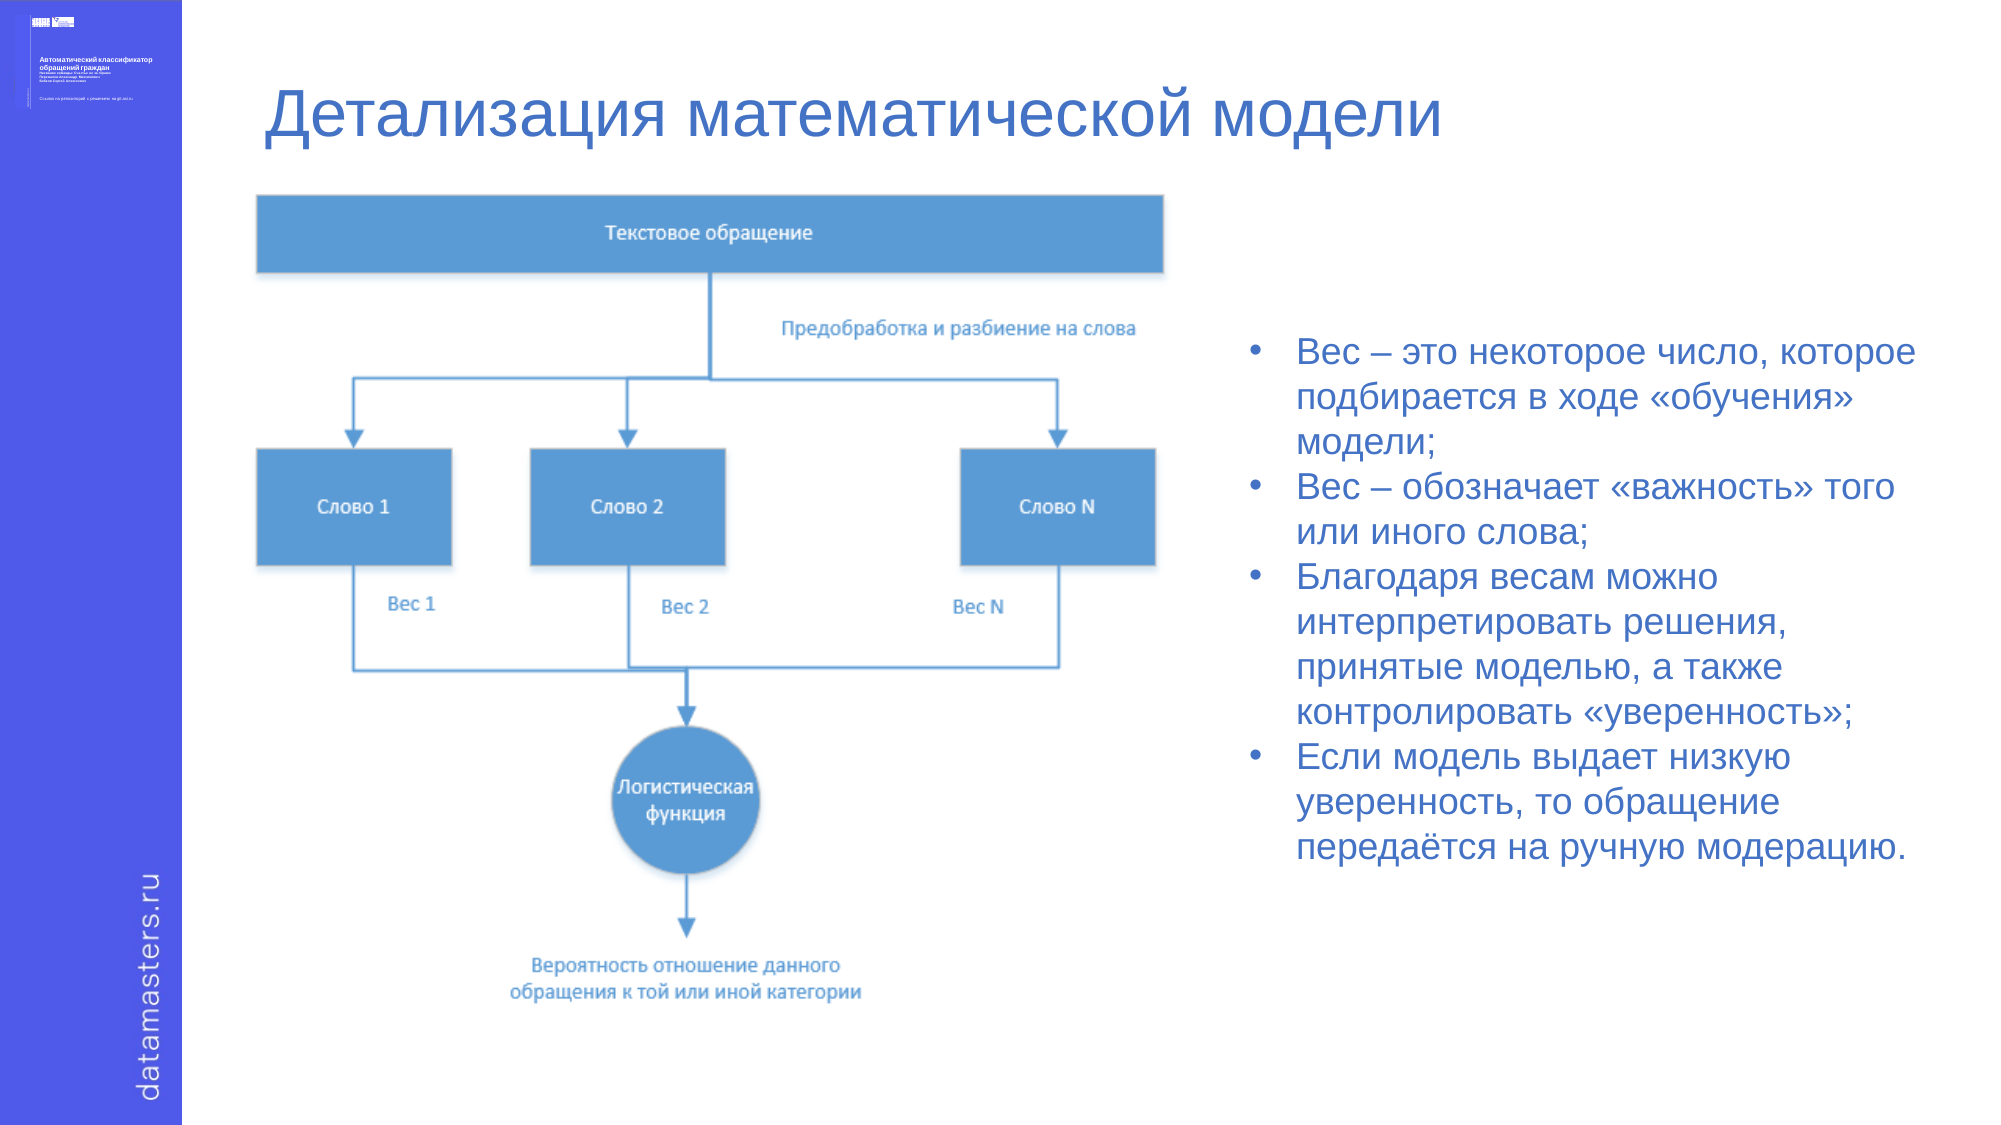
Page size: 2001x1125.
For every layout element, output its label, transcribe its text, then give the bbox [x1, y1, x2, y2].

picture [0, 0, 182, 1125]
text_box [15, 15, 182, 109]
text_box Детализация математической модели [251, 62, 1770, 158]
picture [230, 157, 1185, 1013]
text_box Вес – это некоторое число, которое подбирается в ходе «обучения» модели; Вес – обозначает «важность» того или иного слова; Благодаря весам можно интерпретировать решения, принятые моделью, а также контролировать «уверенность»; Если модель выдает низкую уверенность, то обращение передаётся на ручную модерацию. [1234, 319, 1949, 875]
